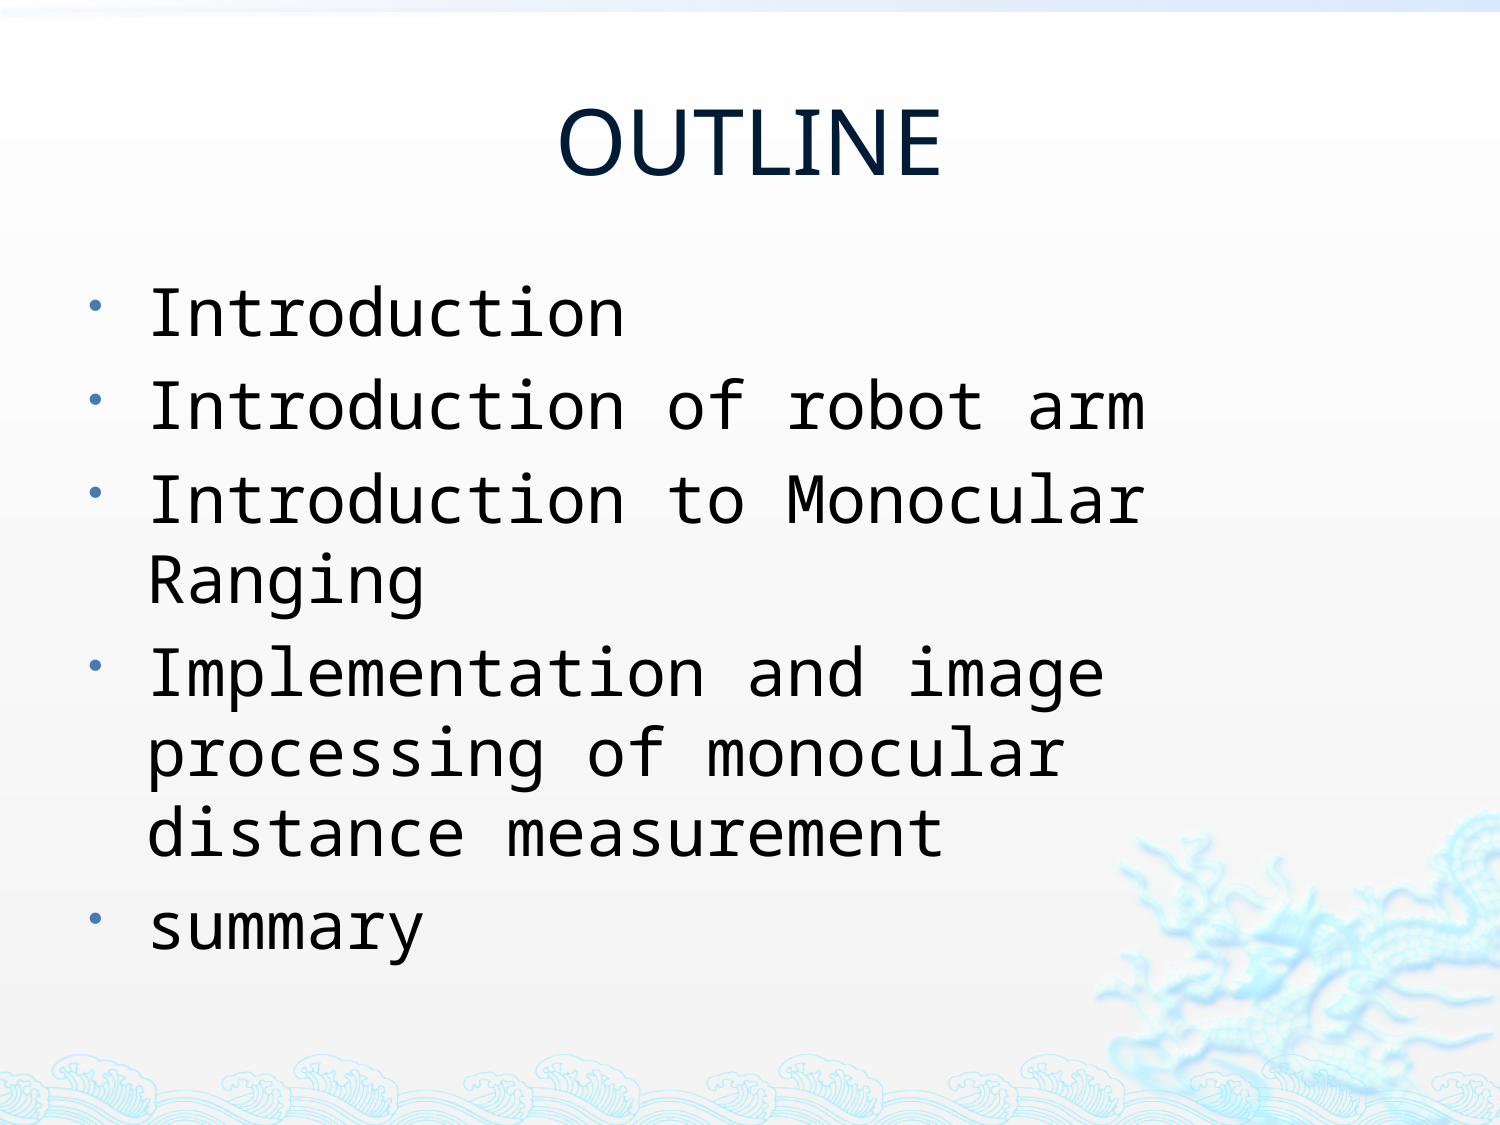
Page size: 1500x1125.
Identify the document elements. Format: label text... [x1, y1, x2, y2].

title OUTLINE [75, 45, 1425, 233]
list Introduction Introduction of robot arm Introduction to Monocular Ranging Implementation and image processing of monocular distance measurement summary [75, 262, 1425, 1005]
